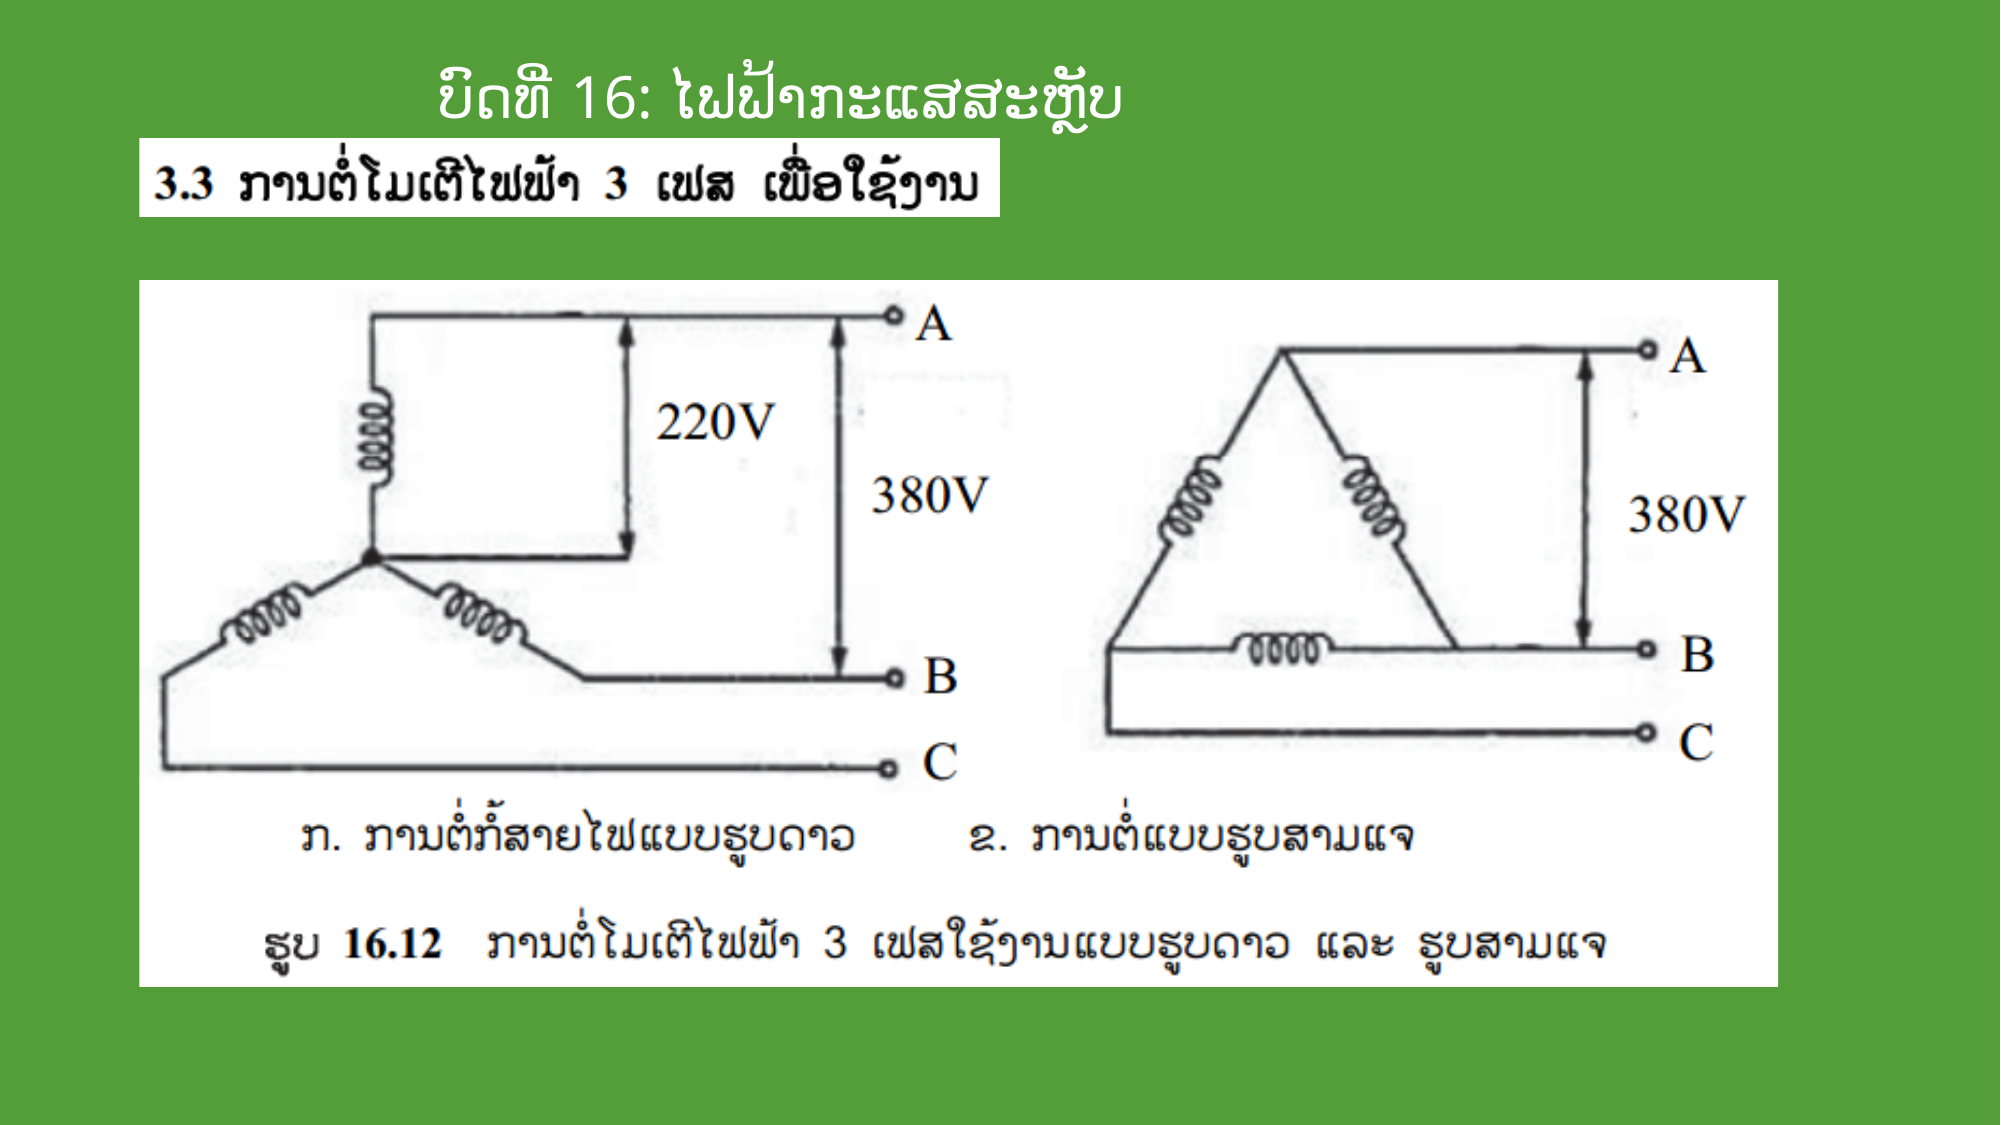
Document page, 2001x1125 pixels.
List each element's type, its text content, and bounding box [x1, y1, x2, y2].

text_box ບົດທີ່ 16: ໄຟຟ້າກະແສສະຫຼັບ [423, 52, 1140, 138]
picture [139, 138, 1001, 217]
picture [139, 280, 1779, 987]
